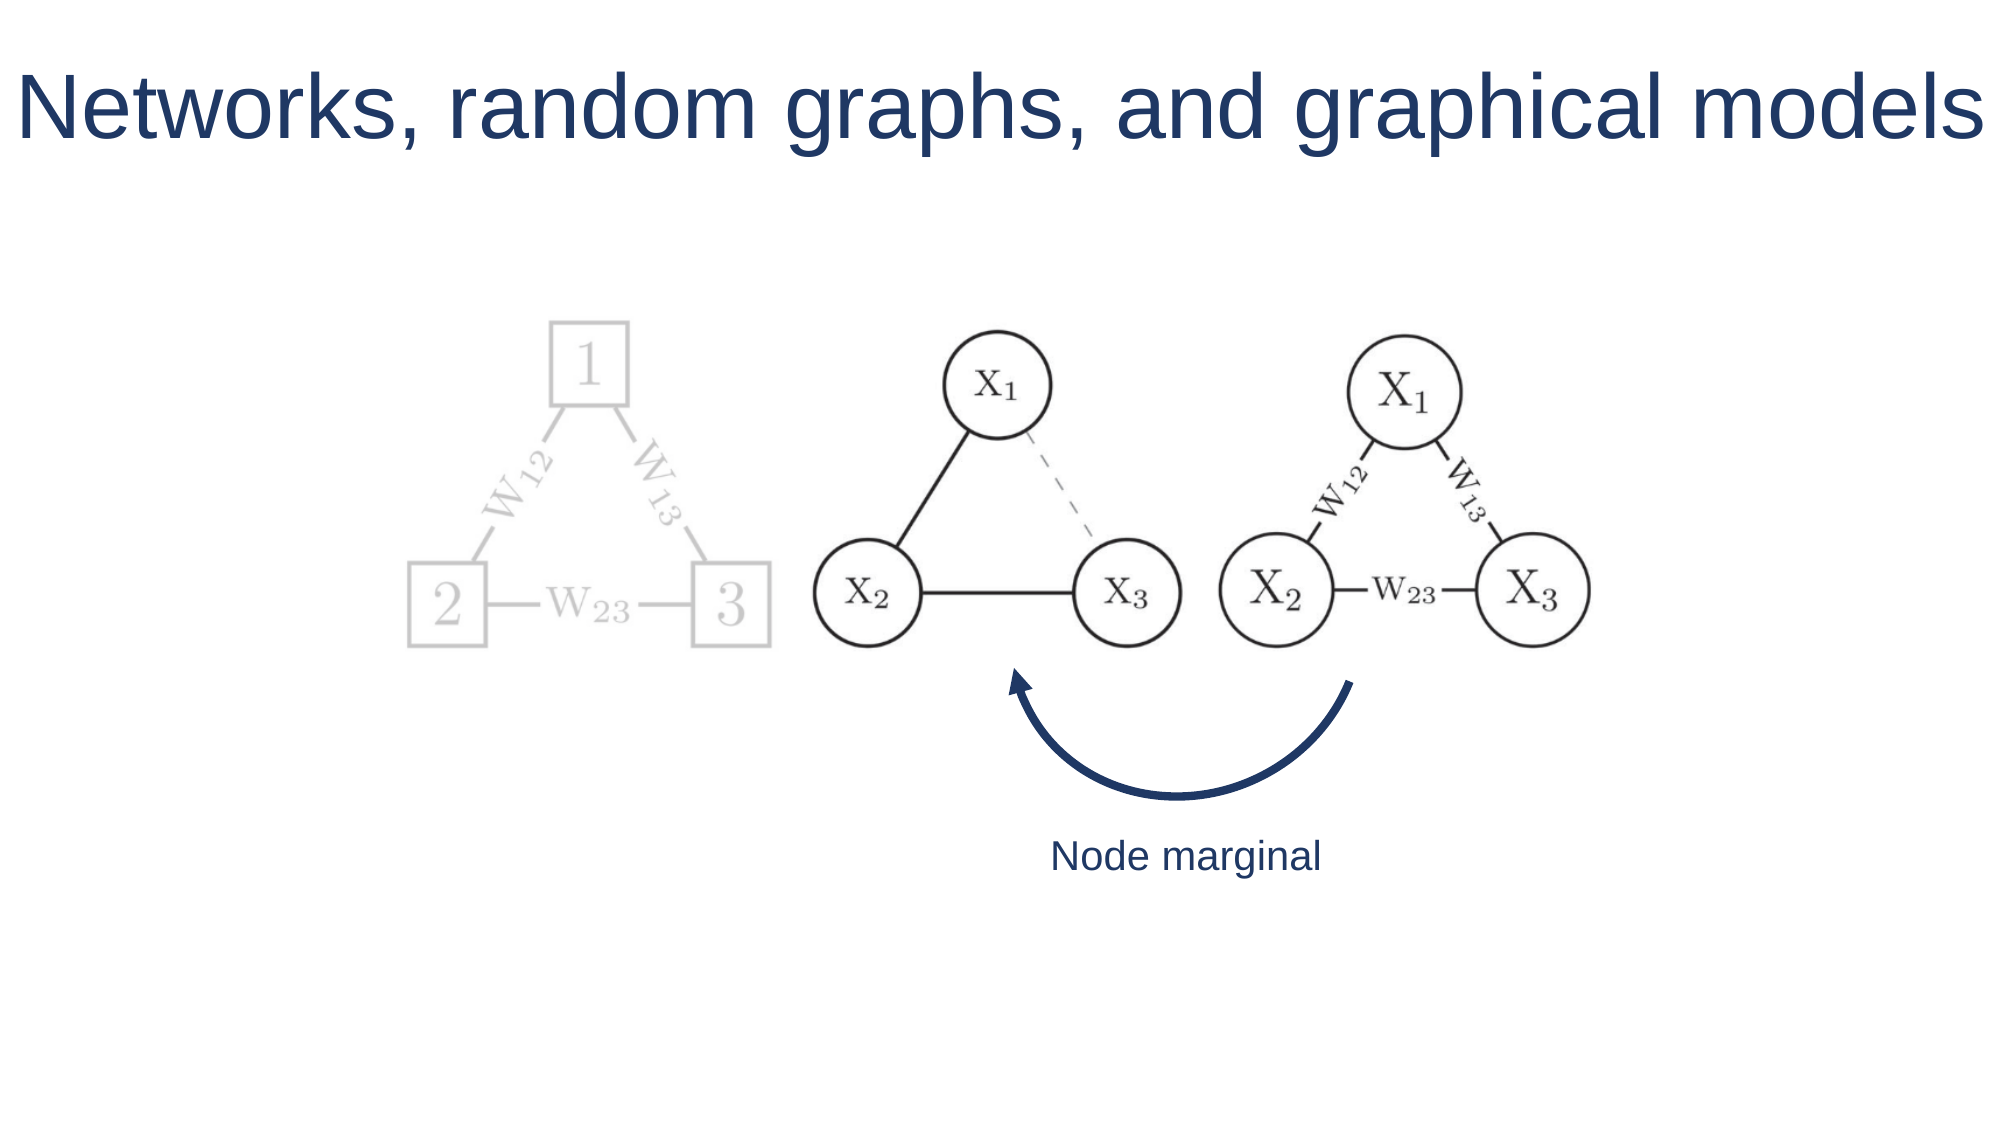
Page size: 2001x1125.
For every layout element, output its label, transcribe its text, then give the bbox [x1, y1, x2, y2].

picture [405, 296, 1595, 668]
text_box [1010, 668, 1351, 798]
text_box [0, 298, 783, 684]
title Networks, random graphs, and graphical models [0, 0, 2000, 218]
text_box Node marginal [1035, 821, 1338, 887]
